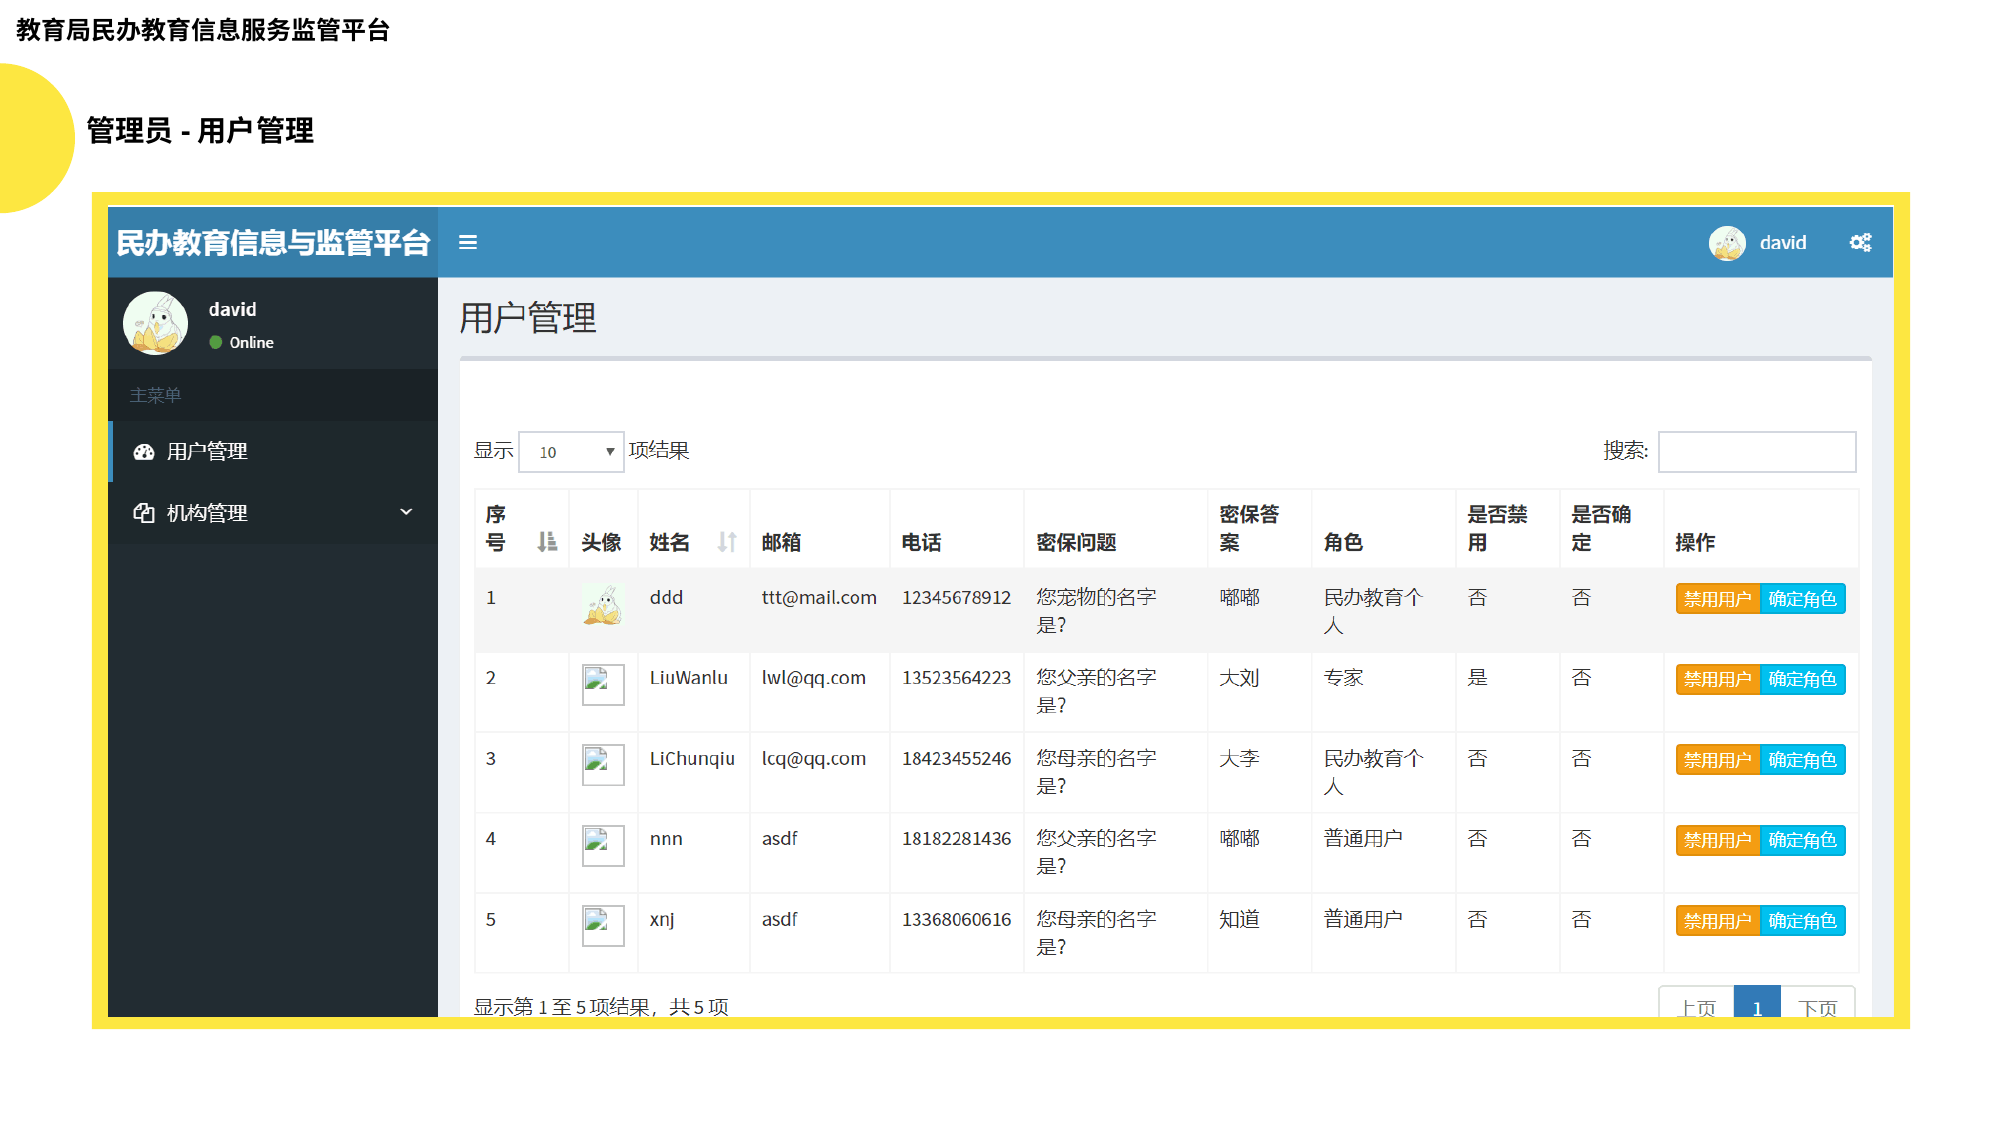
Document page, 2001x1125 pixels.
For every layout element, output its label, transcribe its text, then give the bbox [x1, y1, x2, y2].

text_box [0, 62, 77, 215]
picture [108, 205, 1894, 1017]
text_box 管理员-用户管理 [71, 105, 330, 155]
text_box [91, 191, 1911, 1030]
text_box 教育局民办教育信息服务监管平台 [2, 7, 407, 98]
